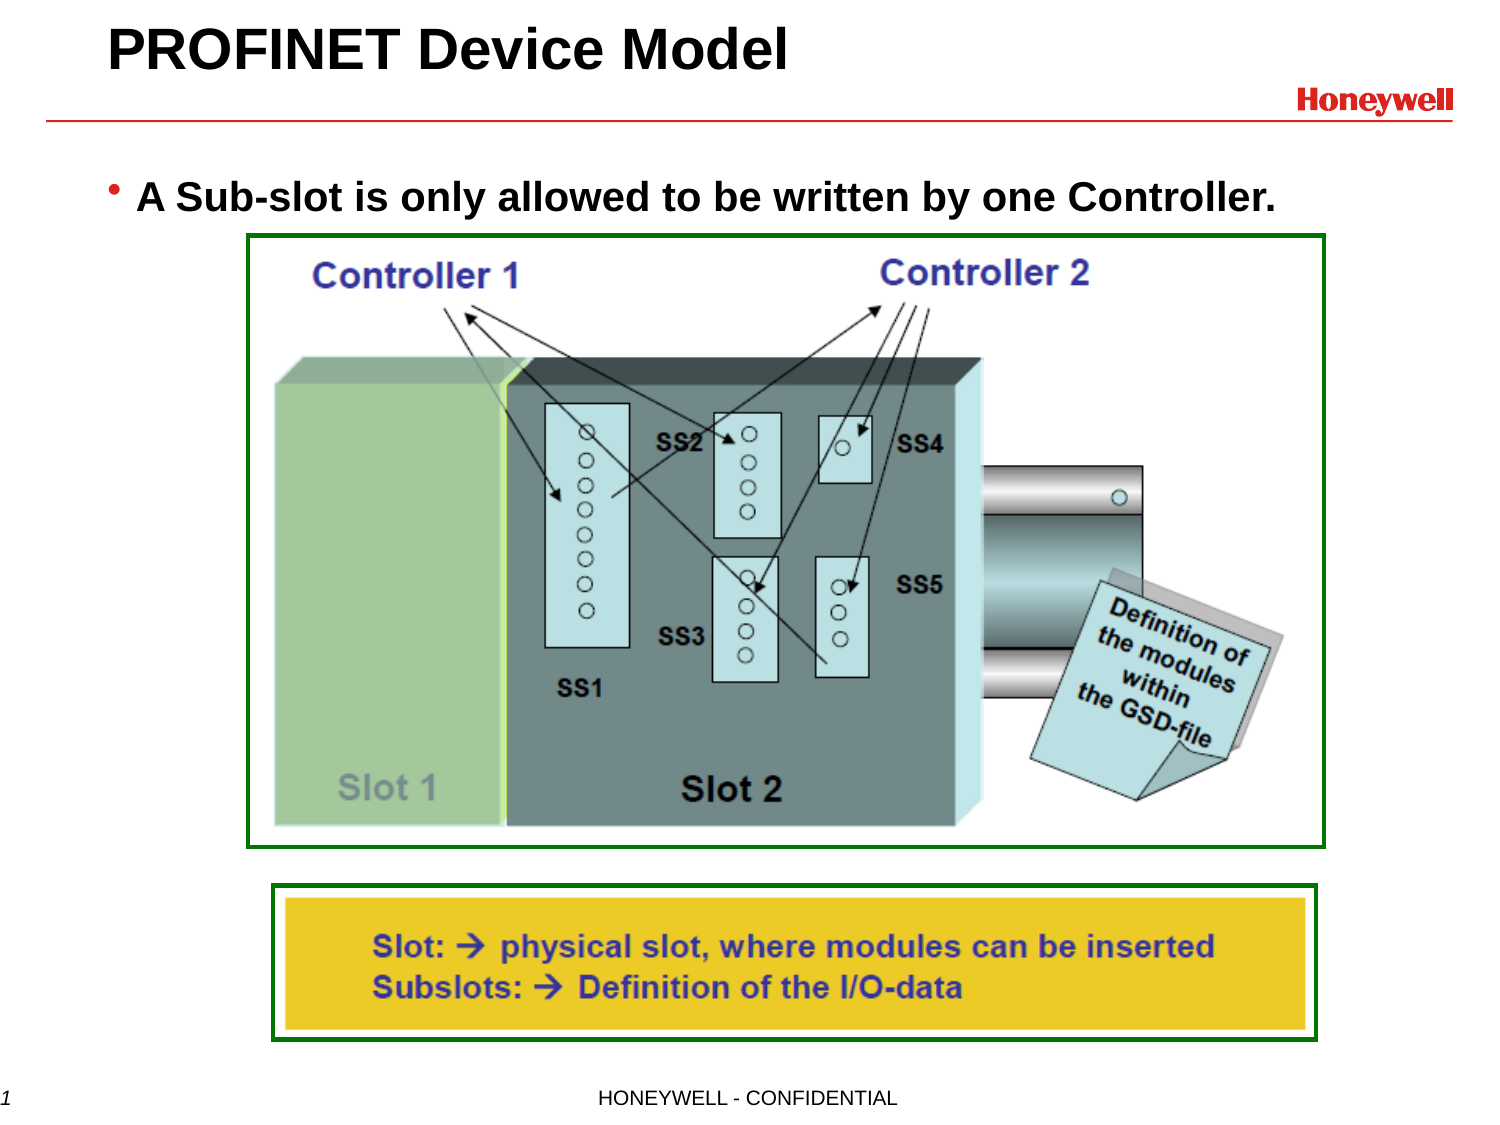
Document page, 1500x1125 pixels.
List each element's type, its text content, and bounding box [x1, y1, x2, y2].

title PROFINET Device Model [91, 16, 1405, 95]
picture [249, 237, 1322, 846]
picture [274, 887, 1315, 1038]
list A Sub-slot is only allowed to be written by one Controller. [91, 162, 1405, 989]
